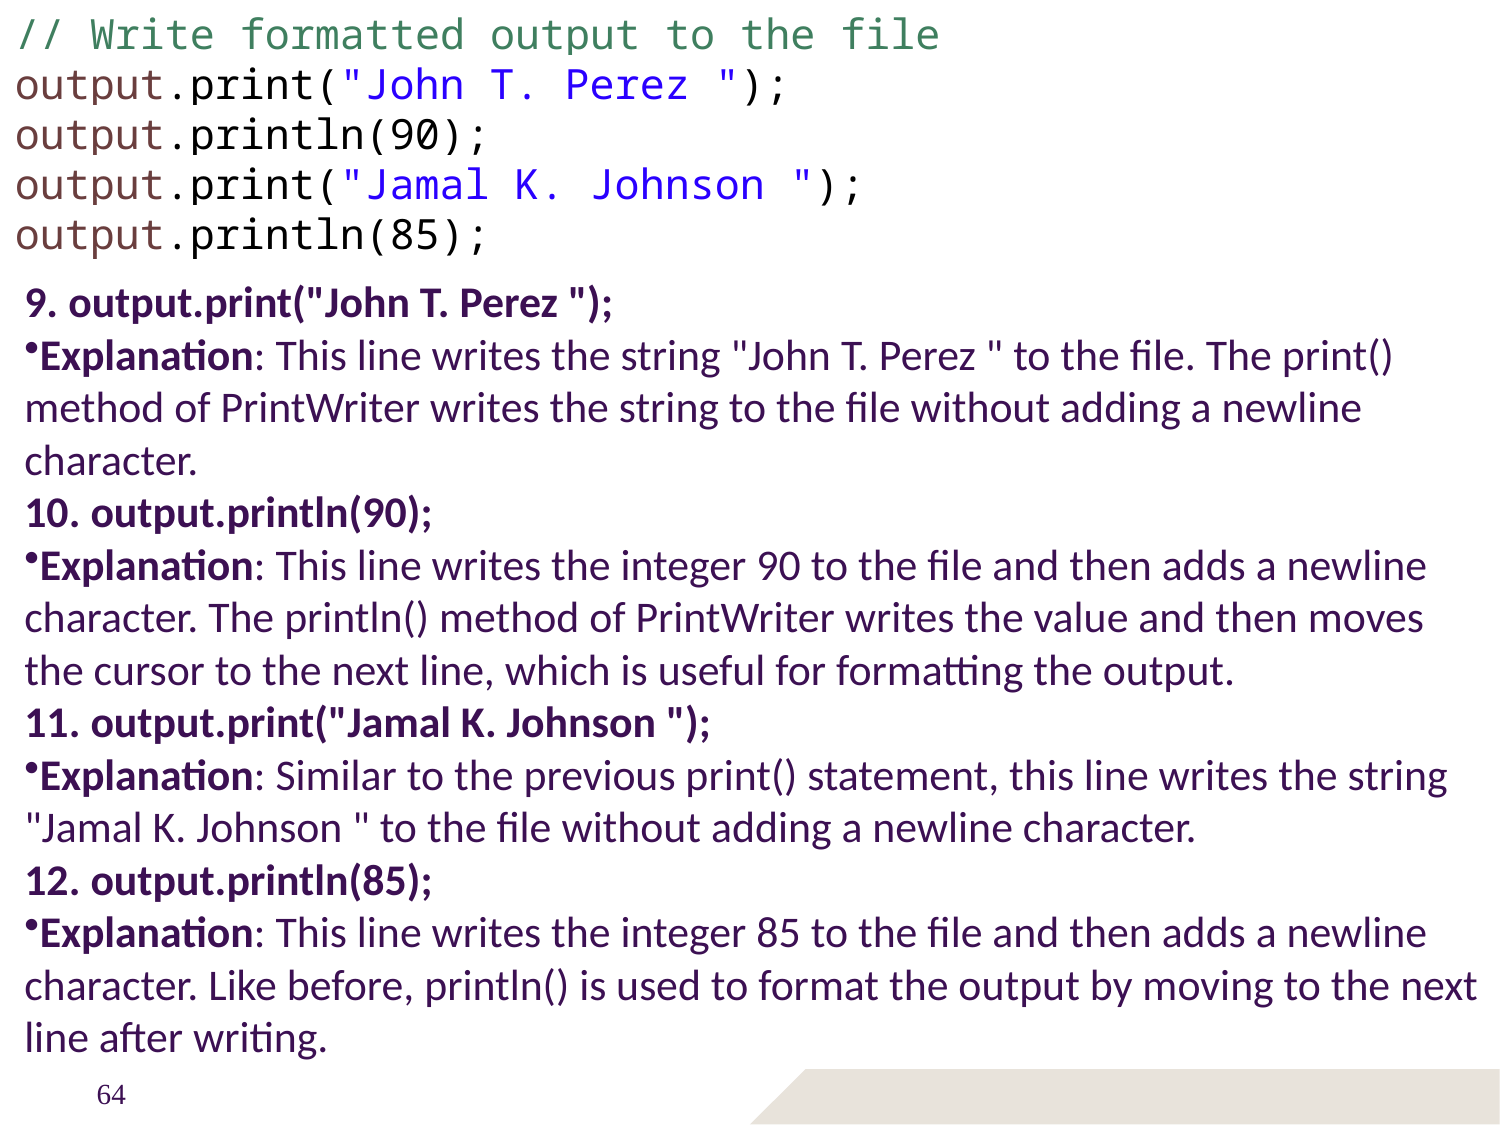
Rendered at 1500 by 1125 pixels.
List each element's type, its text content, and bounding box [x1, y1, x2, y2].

slide_number 64 [81, 1069, 156, 1109]
text_box 9. output.print("John T. Perez "); Explanation: This line writes the string "John T. Perez " to the file. The print() method of PrintWriter writes the string to the file without adding a newline character. 10. output.println(90); Explanation: This line writes the integer 90 to the file and then adds a newline character. The println() method of PrintWriter writes the value and then moves the cursor to the next line, which is useful for formatting the output. 11. output.print("Jamal K. Johnson "); Explanation: Similar to the previous print() statement, this line writes the string "Jamal K. Johnson " to the file without adding a newline character. 12. output.println(85); Explanation: This line writes the integer 85 to the file and then adds a newline character. Like before, println() is used to format the output by moving to the next line after writing. [9, 266, 1500, 1069]
text_box // Write formatted output to the file output.print("John T. Perez "); output.println(90); output.print("Jamal K. Johnson "); output.println(85); [0, 0, 1497, 265]
